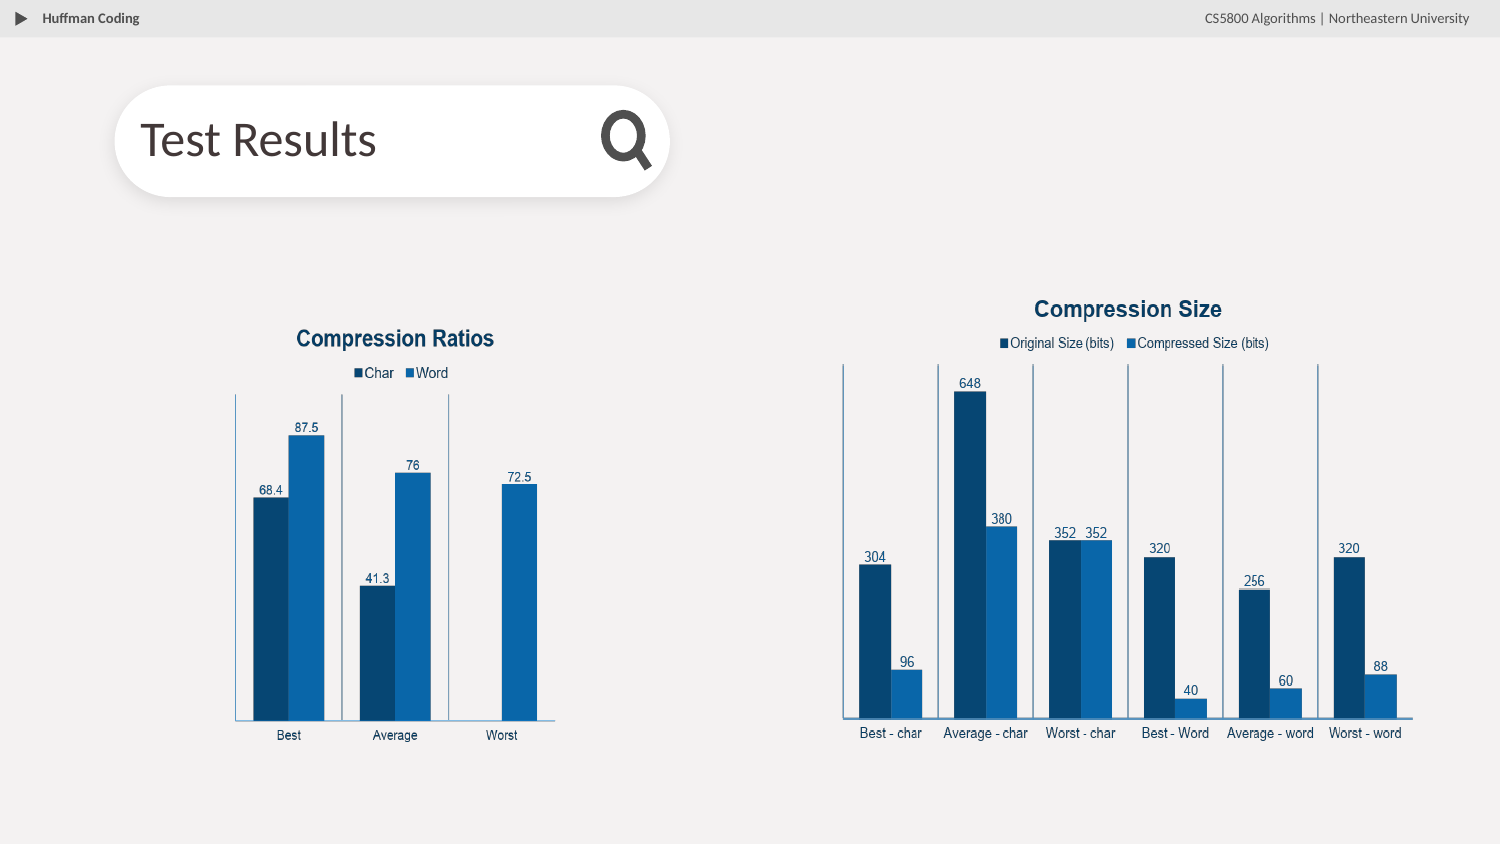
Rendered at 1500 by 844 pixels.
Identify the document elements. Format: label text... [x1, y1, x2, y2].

picture [224, 323, 566, 755]
list Huffman Coding [27, 0, 220, 499]
picture [830, 295, 1424, 755]
list CS5800 Algorithms | Northeastern University [1190, 0, 1492, 499]
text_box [114, 84, 671, 198]
